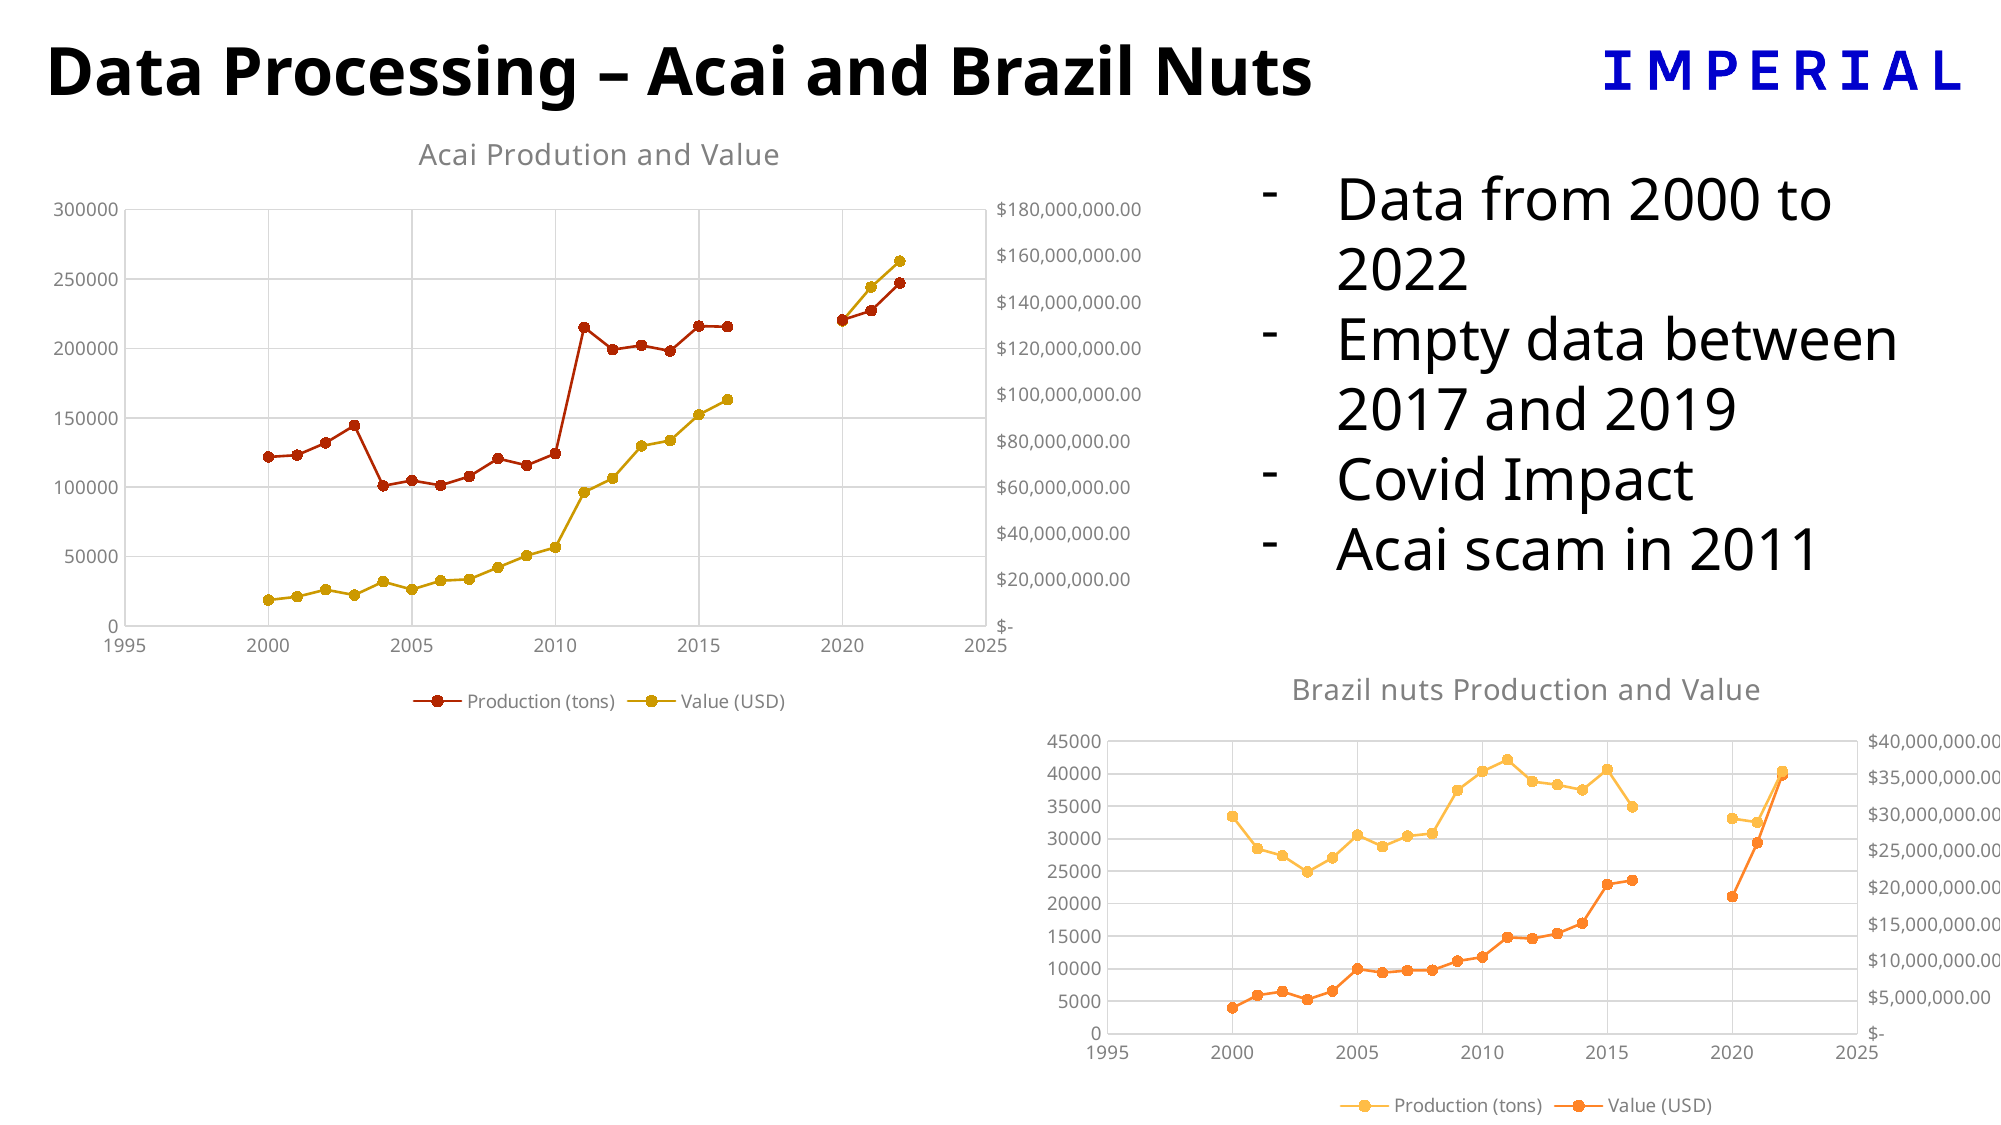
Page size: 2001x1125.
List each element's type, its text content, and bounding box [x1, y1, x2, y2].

picture [1756, 23, 1974, 112]
title Data Processing – Acai and Brazil Nuts [30, 0, 1756, 148]
chart [29, 105, 2000, 1125]
text_box Data from 2000 to 2022 Empty data between 2017 and 2019 Covid Impact Acai scam in 2011 [1246, 154, 1953, 590]
